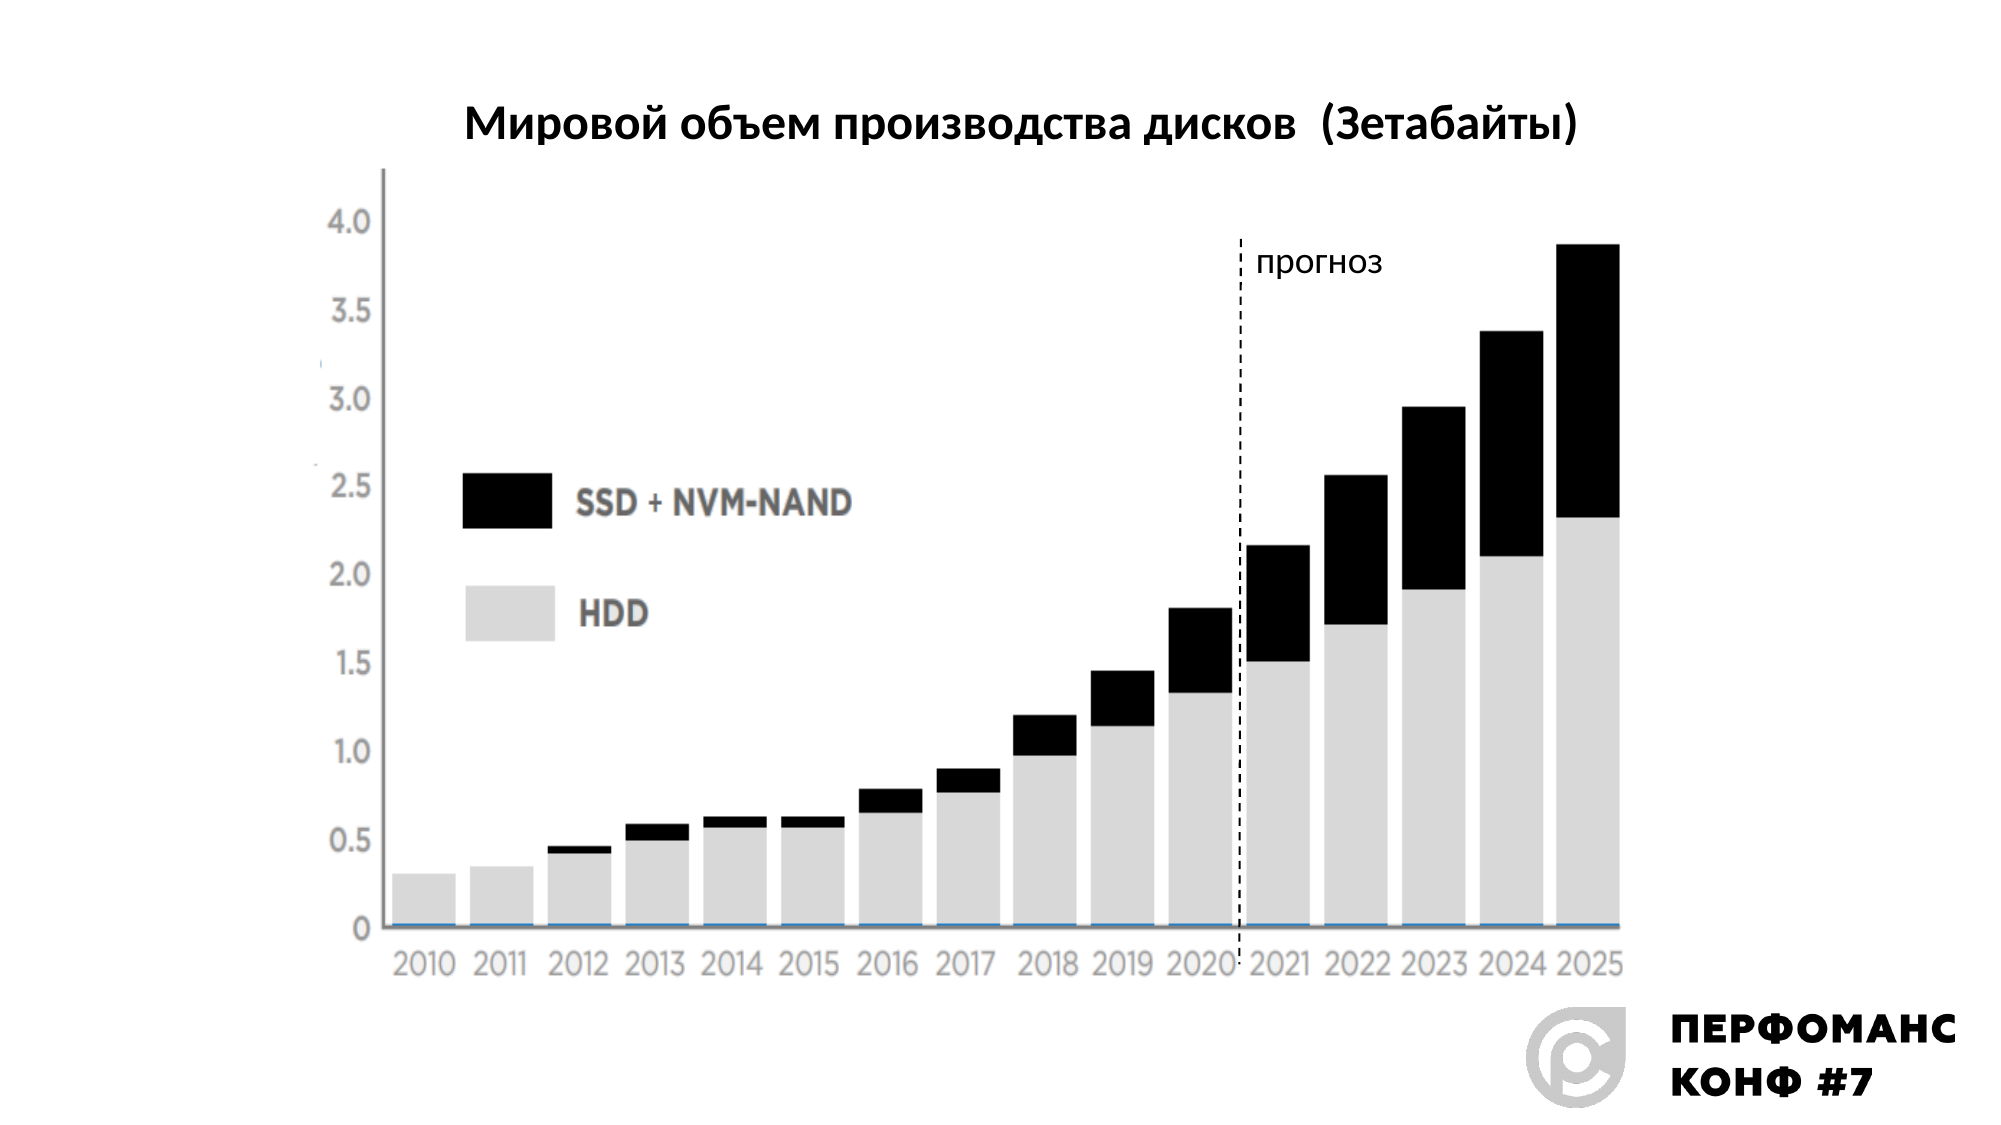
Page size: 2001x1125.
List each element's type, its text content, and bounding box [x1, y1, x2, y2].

picture [1526, 1007, 1955, 1108]
picture [306, 145, 1676, 996]
text_box Мировой объем производства дисков (Зетабайты) [448, 69, 1750, 157]
